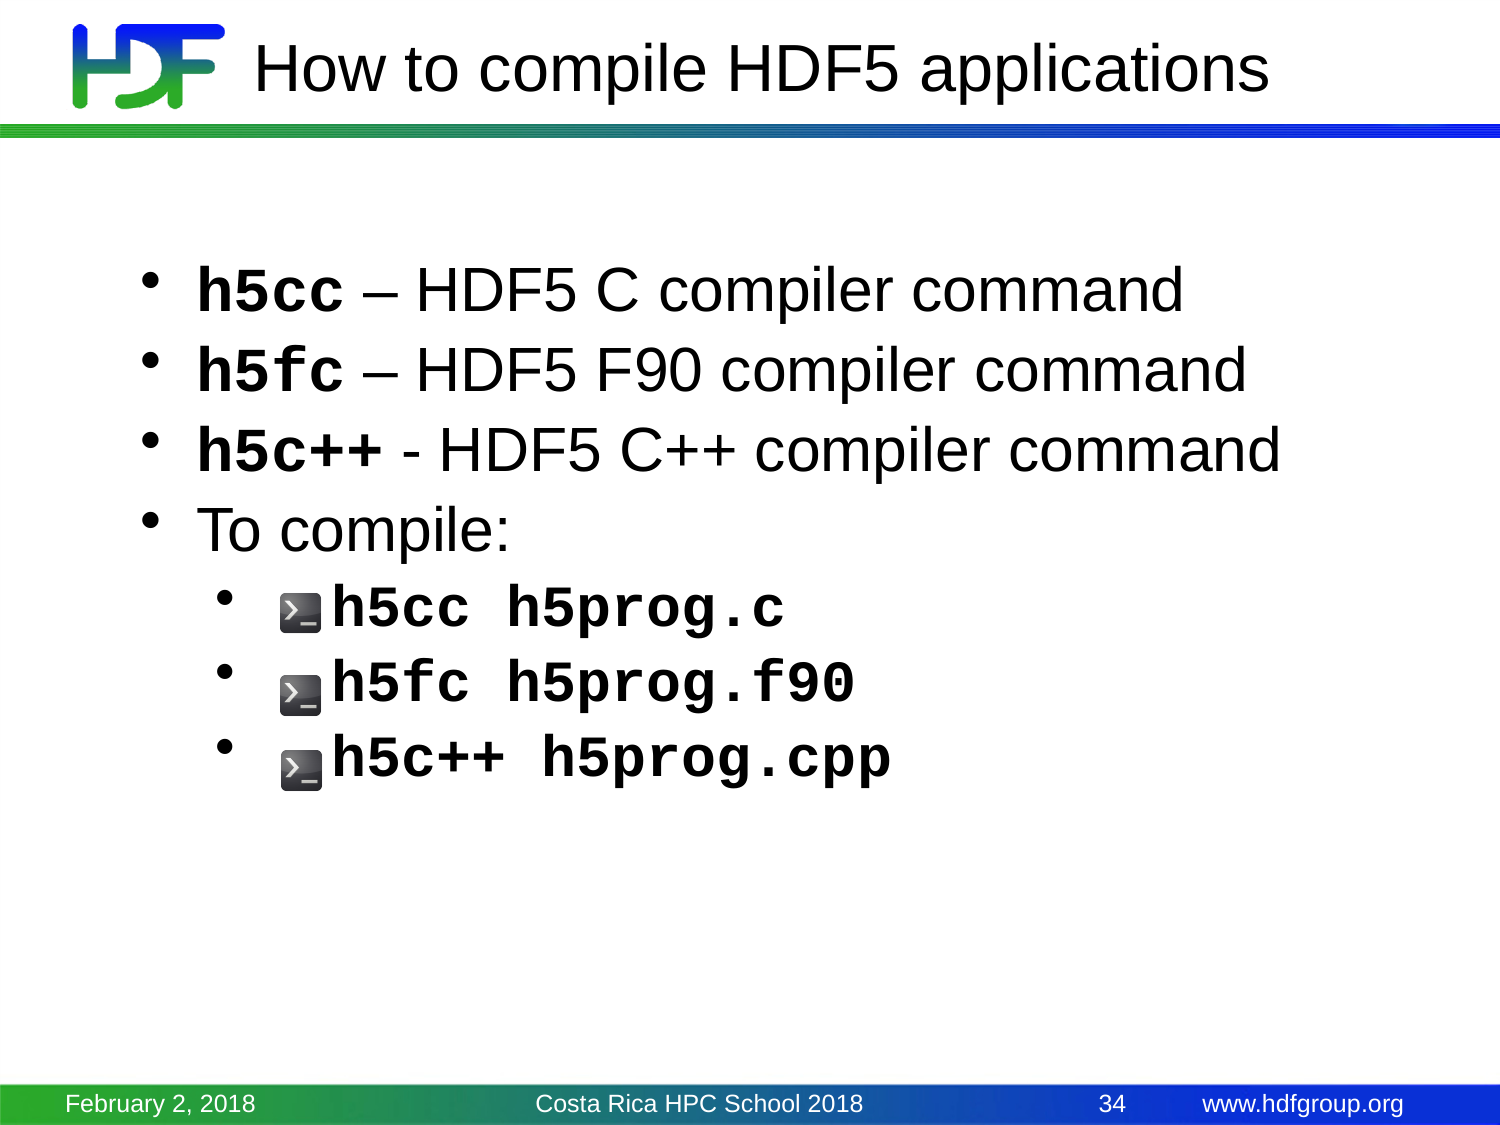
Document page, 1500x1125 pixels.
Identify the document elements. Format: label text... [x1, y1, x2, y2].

footer Costa Rica HPC School 2018 [374, 1087, 1026, 1125]
slide_number 34 [1049, 1087, 1176, 1125]
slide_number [49, 1087, 276, 1125]
list h5cc – HDF5 C compiler command h5fc – HDF5 F90 compiler command h5c++ - HDF5 C++ compiler command To compile: h5cc h5prog.c h5fc h5prog.f90 h5c++ h5prog.cpp [125, 249, 1400, 925]
title How to compile HDF5 applications [187, 24, 1338, 113]
picture [0, 0, 1500, 1125]
